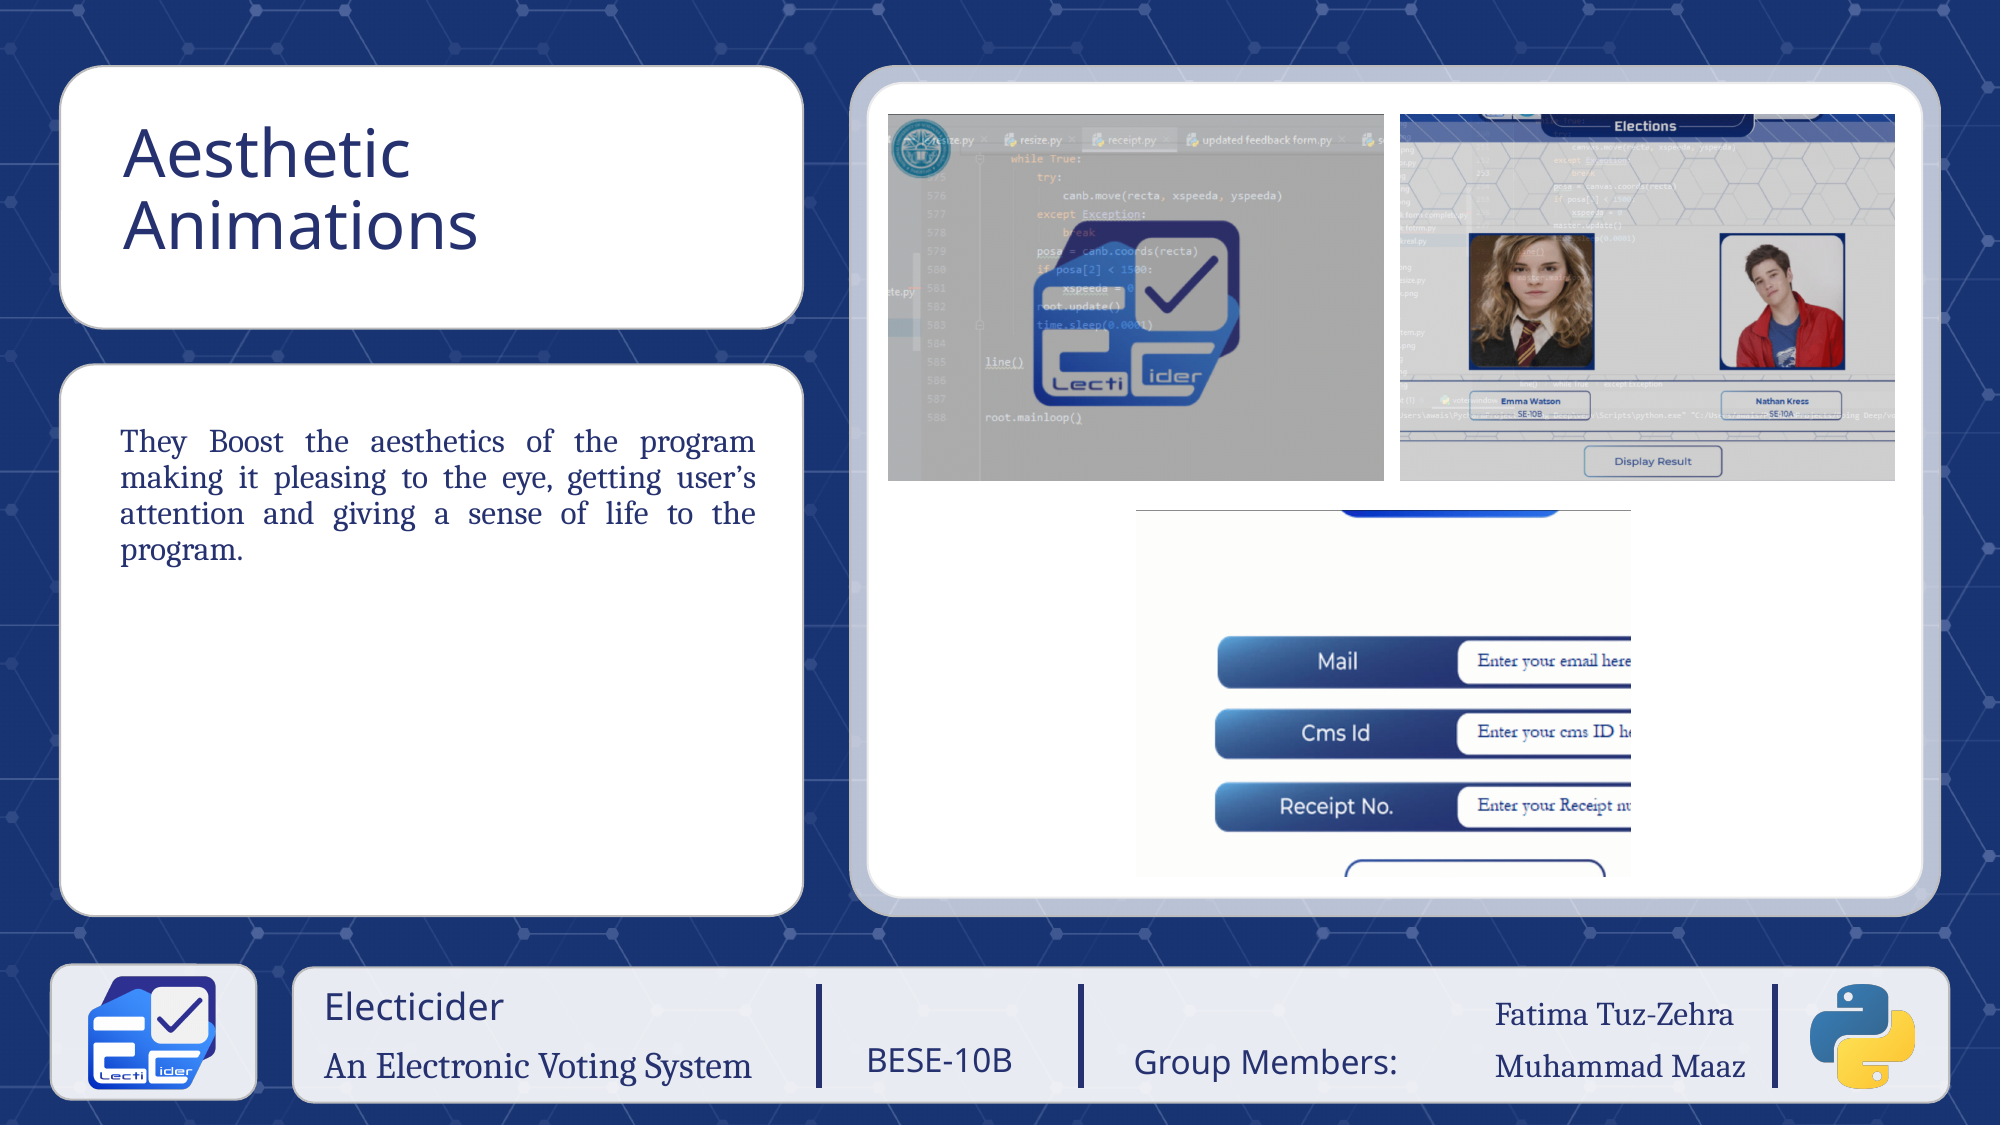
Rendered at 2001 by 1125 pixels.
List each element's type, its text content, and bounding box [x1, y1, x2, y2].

list They Boost the aesthetics of the program making it pleasing to the eye, getting user’s attention and giving a sense of life to the program. [105, 416, 773, 902]
title Aesthetic Animations [108, 9, 754, 272]
picture [0, 0, 2000, 1125]
